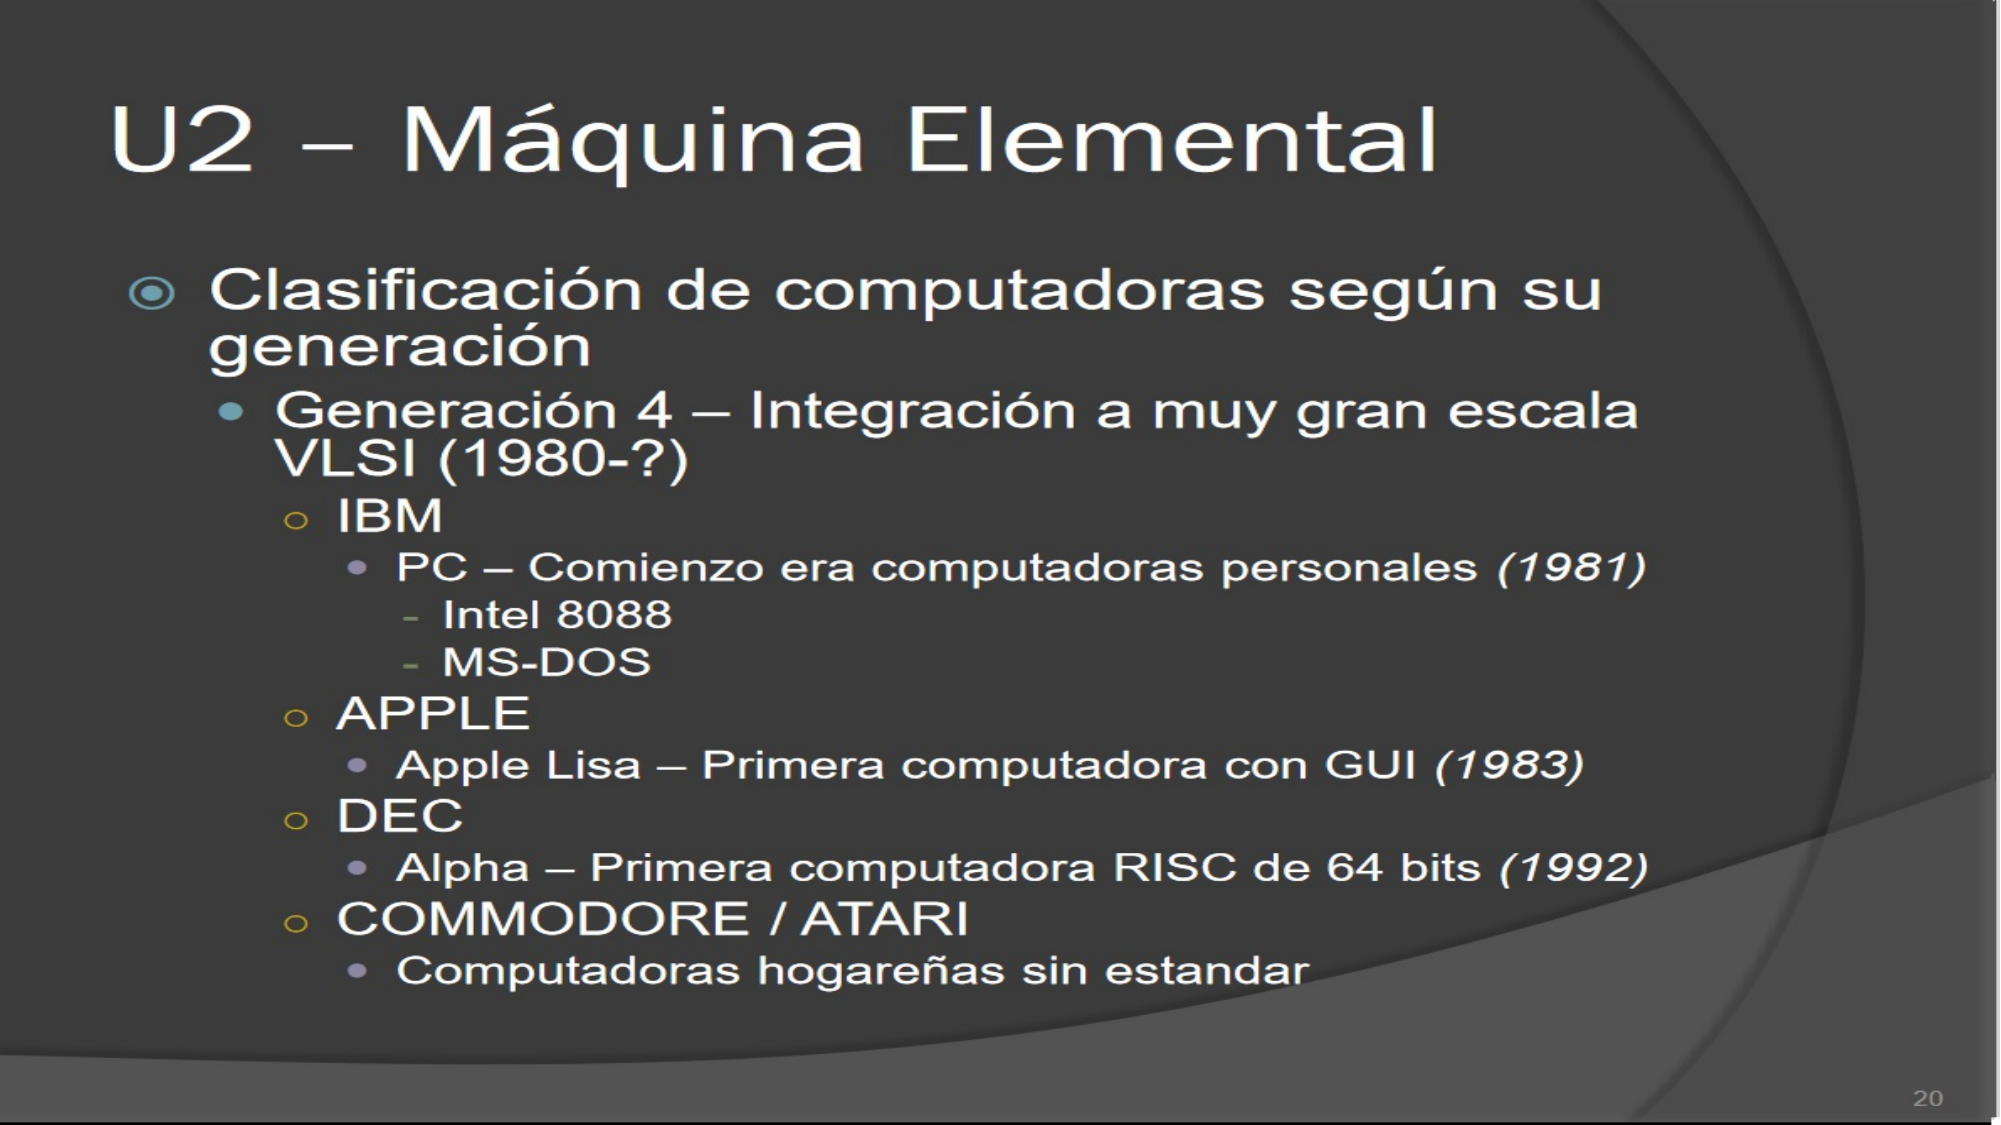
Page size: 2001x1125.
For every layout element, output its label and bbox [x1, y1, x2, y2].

list [0, 0, 2000, 1125]
